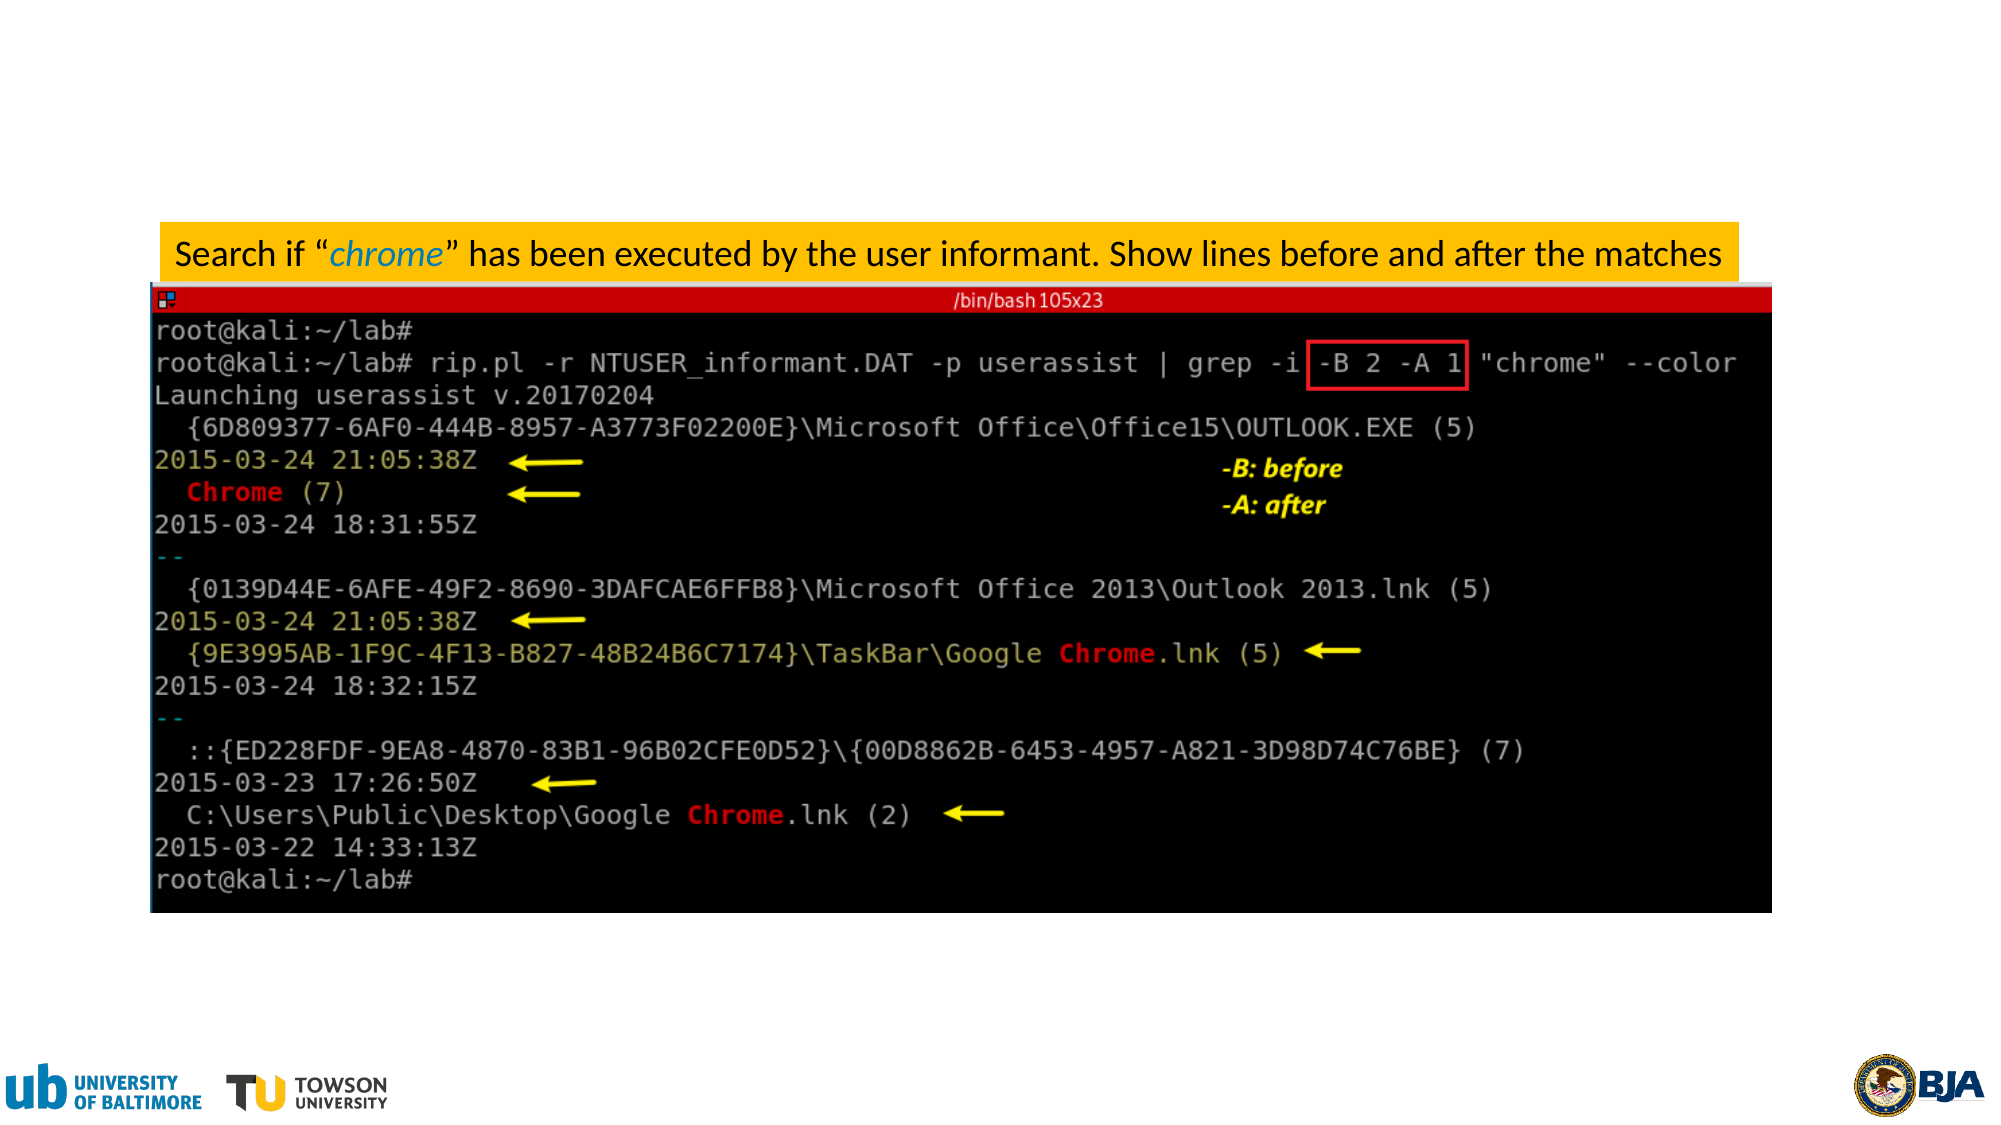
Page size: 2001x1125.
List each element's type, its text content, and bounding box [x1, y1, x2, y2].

picture [0, 1031, 407, 1125]
picture [1854, 1054, 1986, 1117]
text_box Search if “chrome” has been executed by the user informant. Show lines before and after the matches [160, 221, 1739, 282]
picture [150, 282, 1772, 914]
